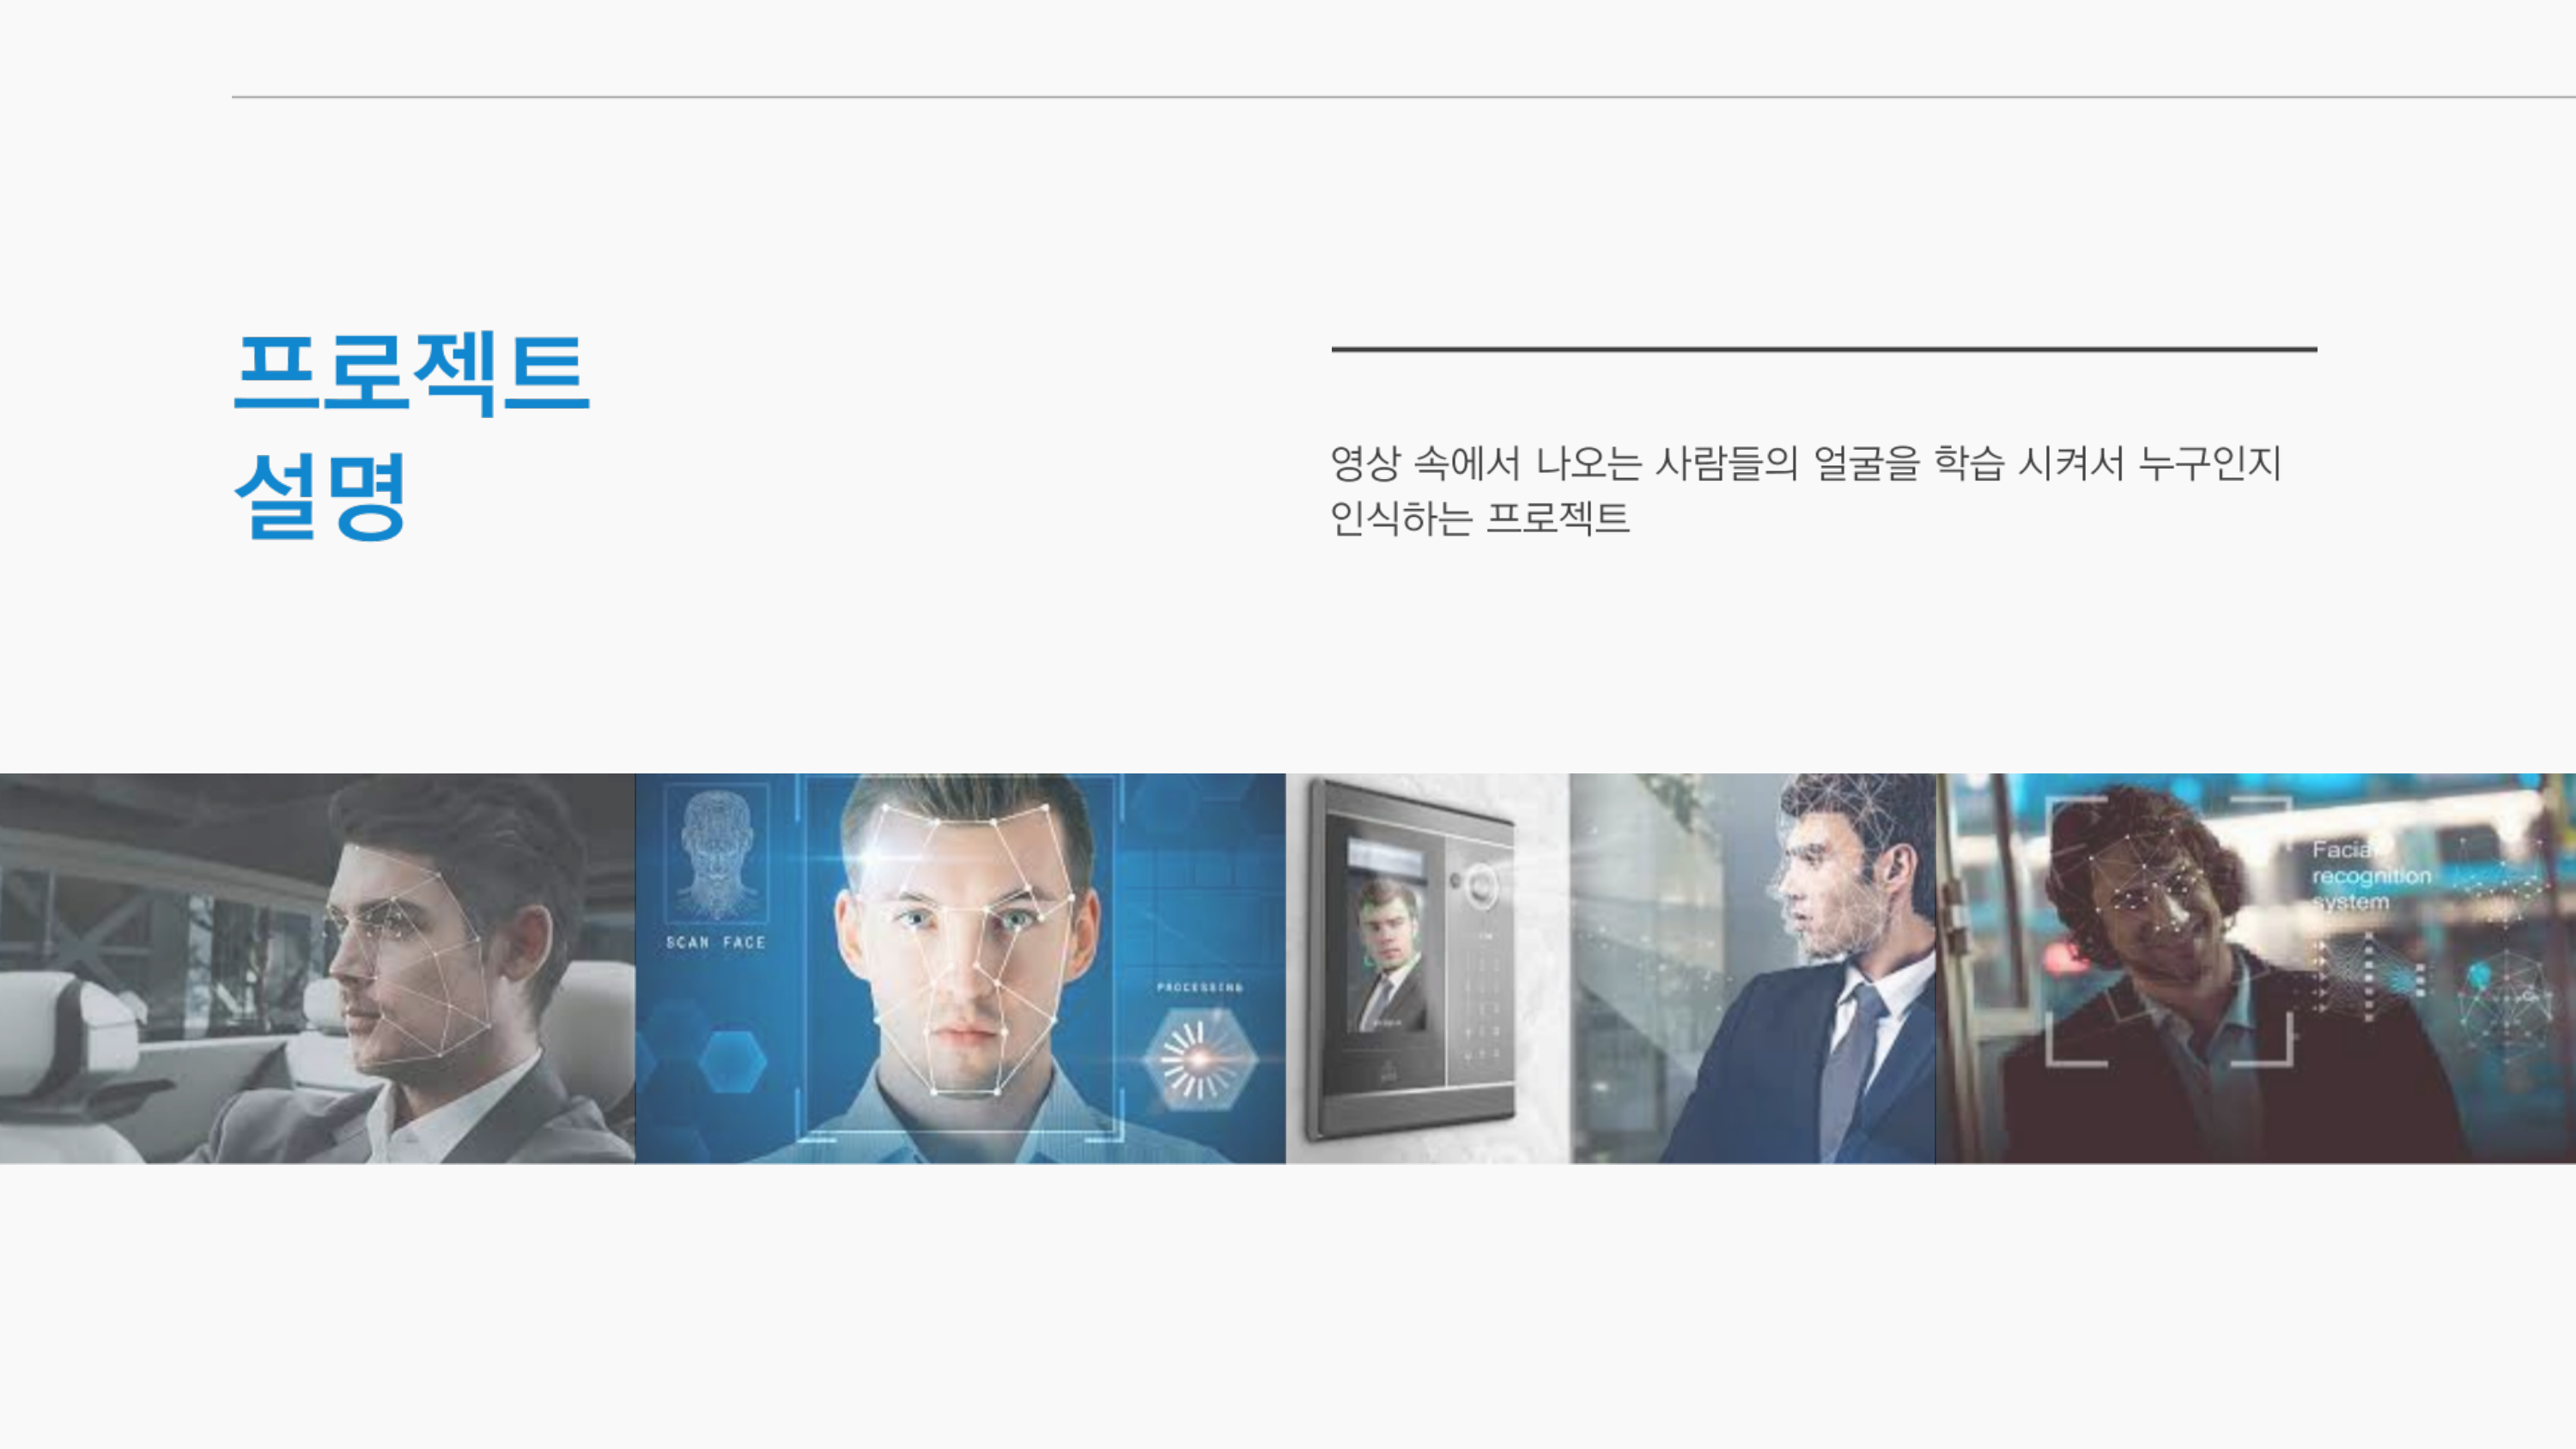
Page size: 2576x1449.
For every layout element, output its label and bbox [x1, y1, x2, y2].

text_box [1287, 773, 1936, 1166]
text_box [1331, 339, 2318, 360]
text_box [232, 94, 2576, 101]
text_box [1936, 773, 2576, 1166]
picture [1324, 431, 2304, 566]
picture [217, 292, 637, 611]
text_box [637, 773, 1286, 1166]
text_box [0, 773, 636, 1166]
